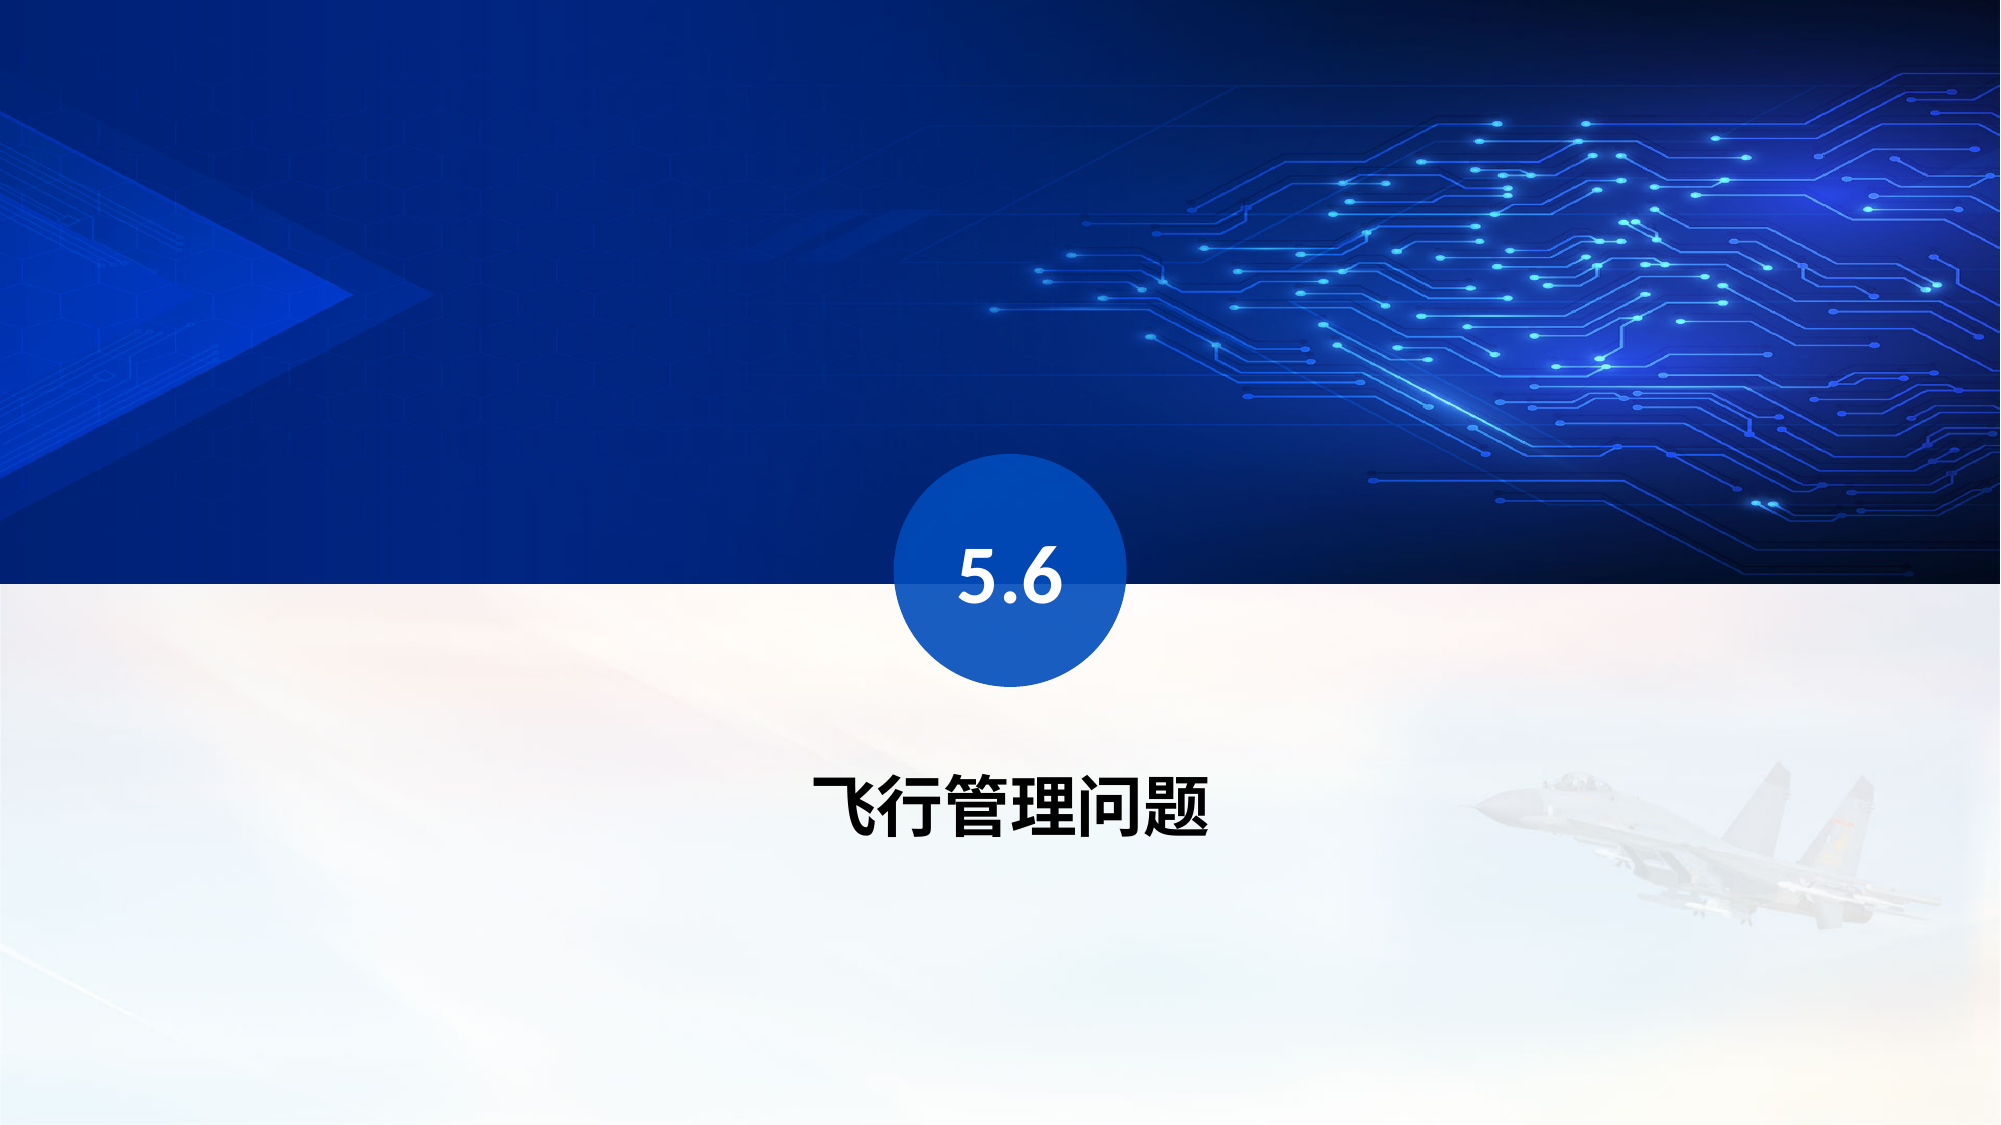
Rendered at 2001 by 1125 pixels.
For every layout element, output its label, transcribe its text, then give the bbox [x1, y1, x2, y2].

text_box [893, 453, 1127, 687]
picture [0, 0, 2000, 1125]
text_box 飞行管理问题 [621, 757, 1399, 853]
